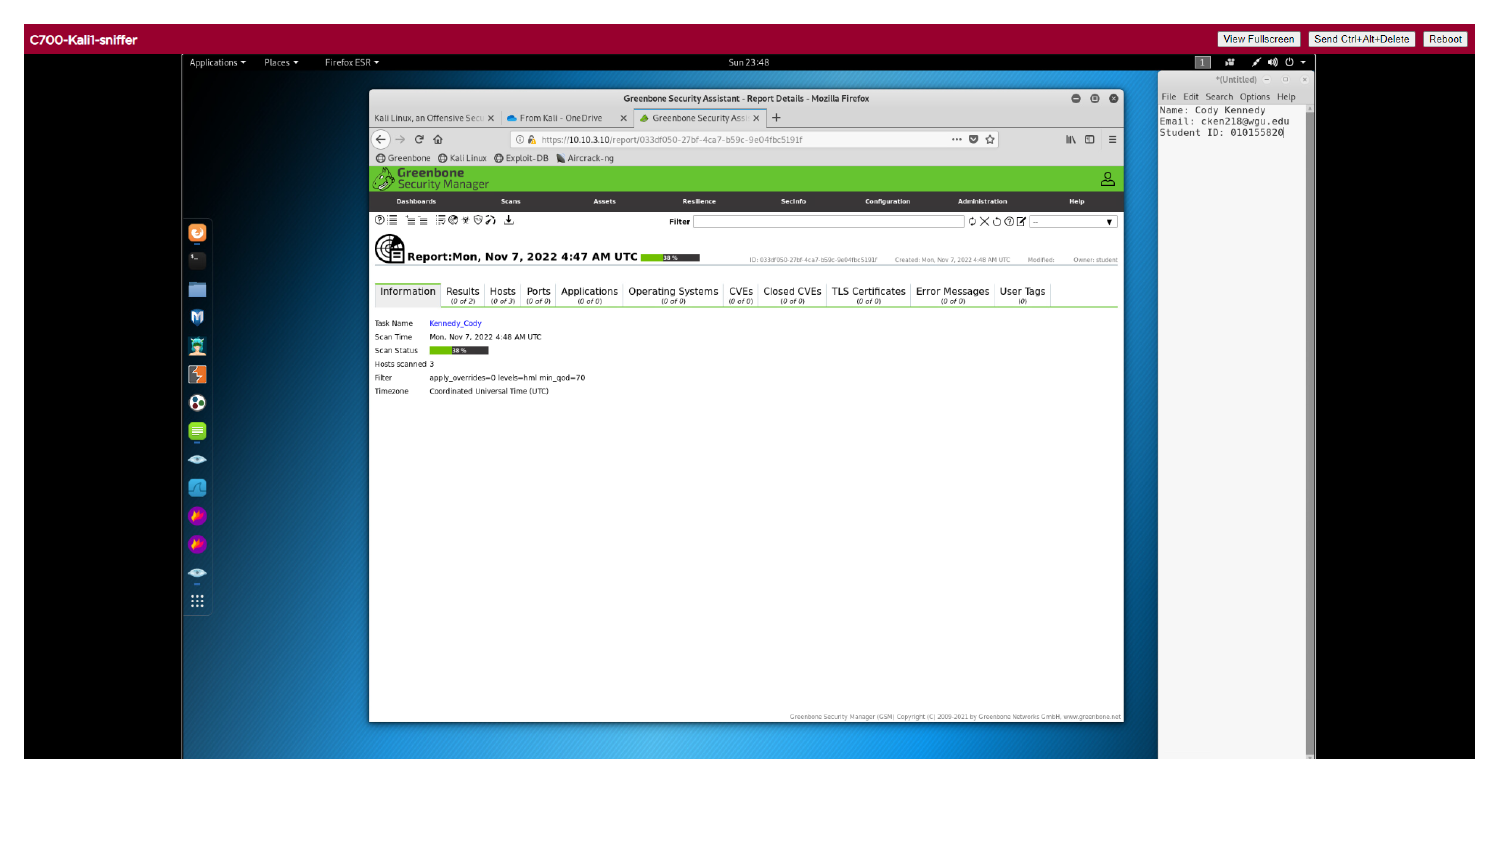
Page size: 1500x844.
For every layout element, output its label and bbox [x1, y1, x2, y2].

picture [24, 24, 1476, 759]
